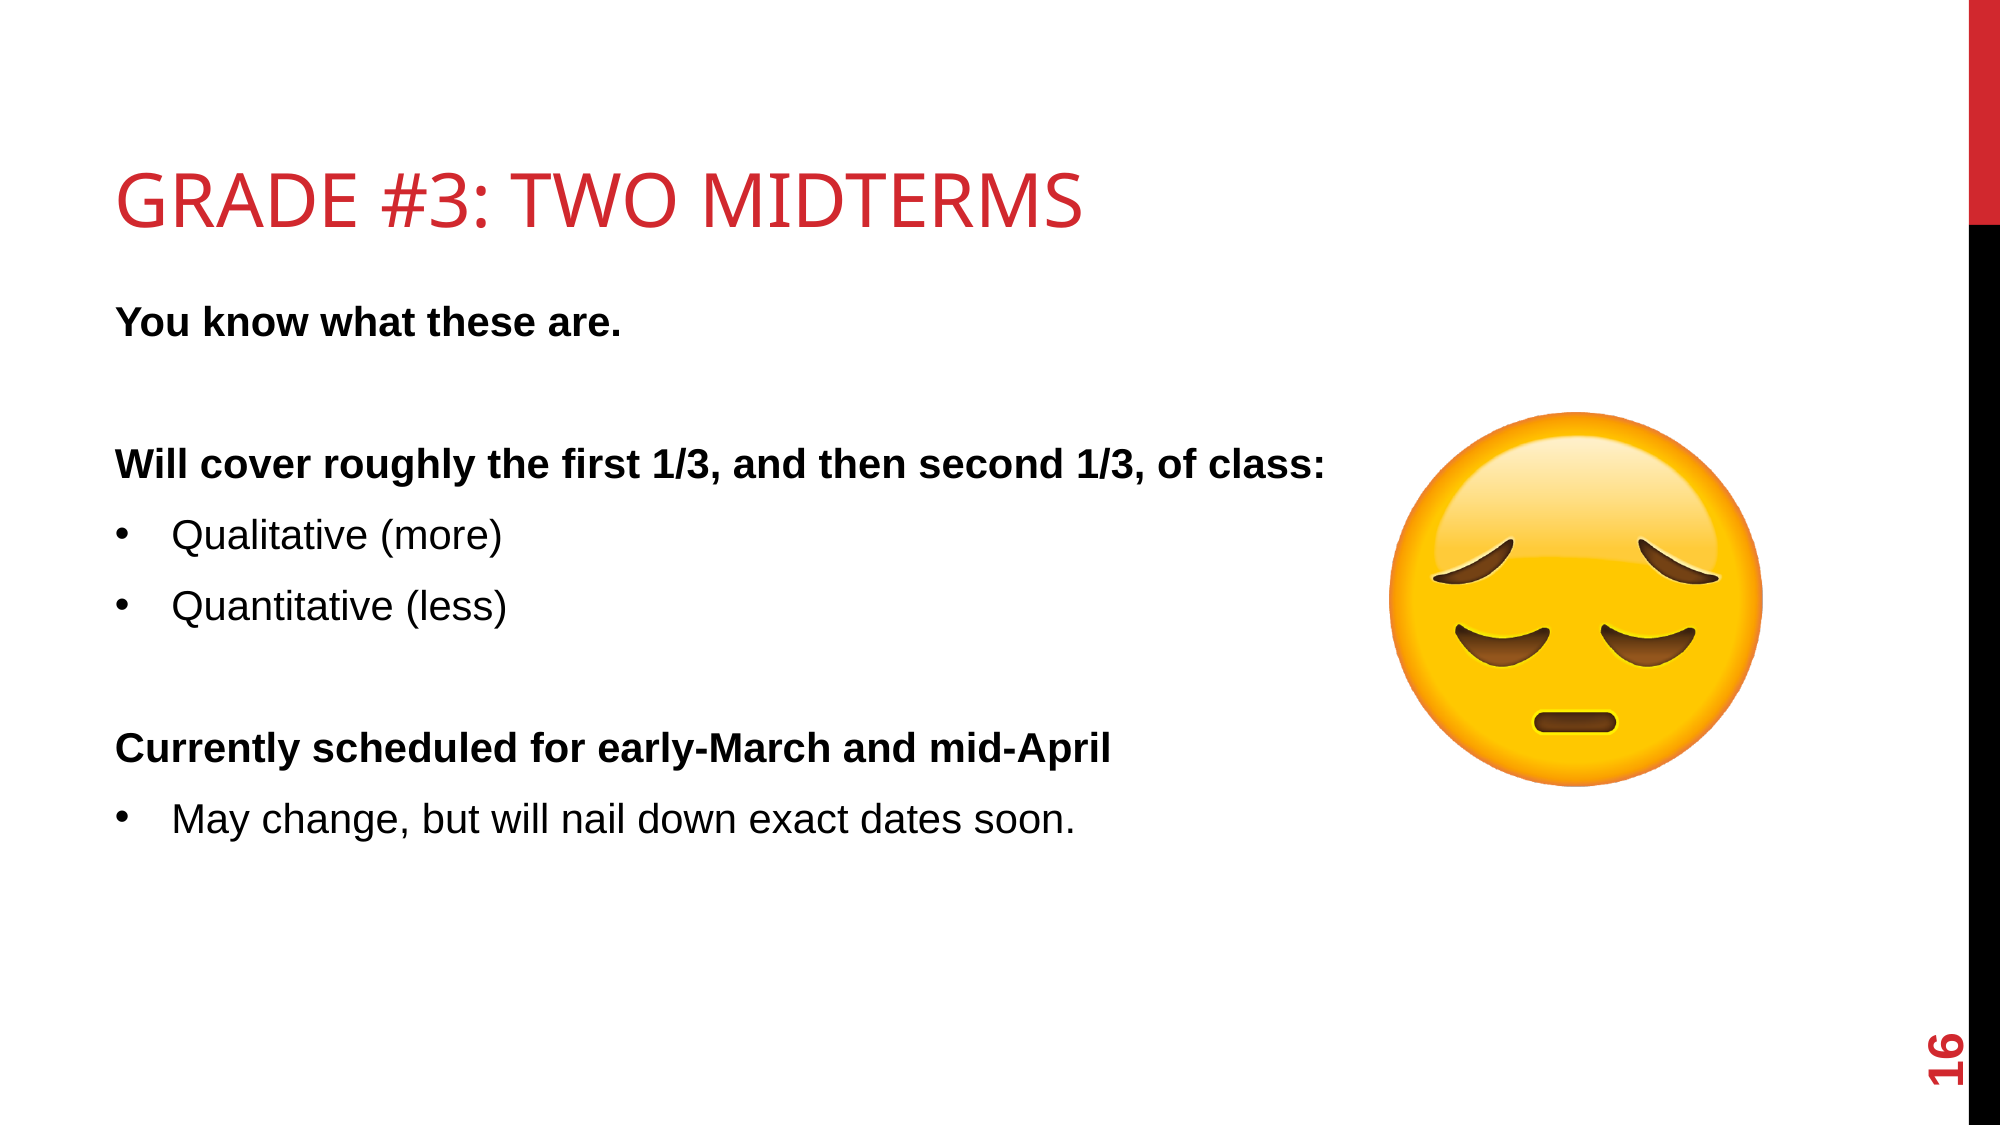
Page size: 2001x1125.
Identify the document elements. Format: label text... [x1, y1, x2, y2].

title GRADE #3: TWO MIDTERMS [99, 25, 1367, 250]
slide_number ‹#› [1903, 887, 1984, 1104]
picture [1383, 407, 1767, 791]
list You know what these are. Will cover roughly the first 1/3, and then second 1/3, of class: Qualitative (more) Quantitative (less) Currently scheduled for early-March and mid-April May change, but will nail down exact dates soon. [99, 287, 1767, 1005]
